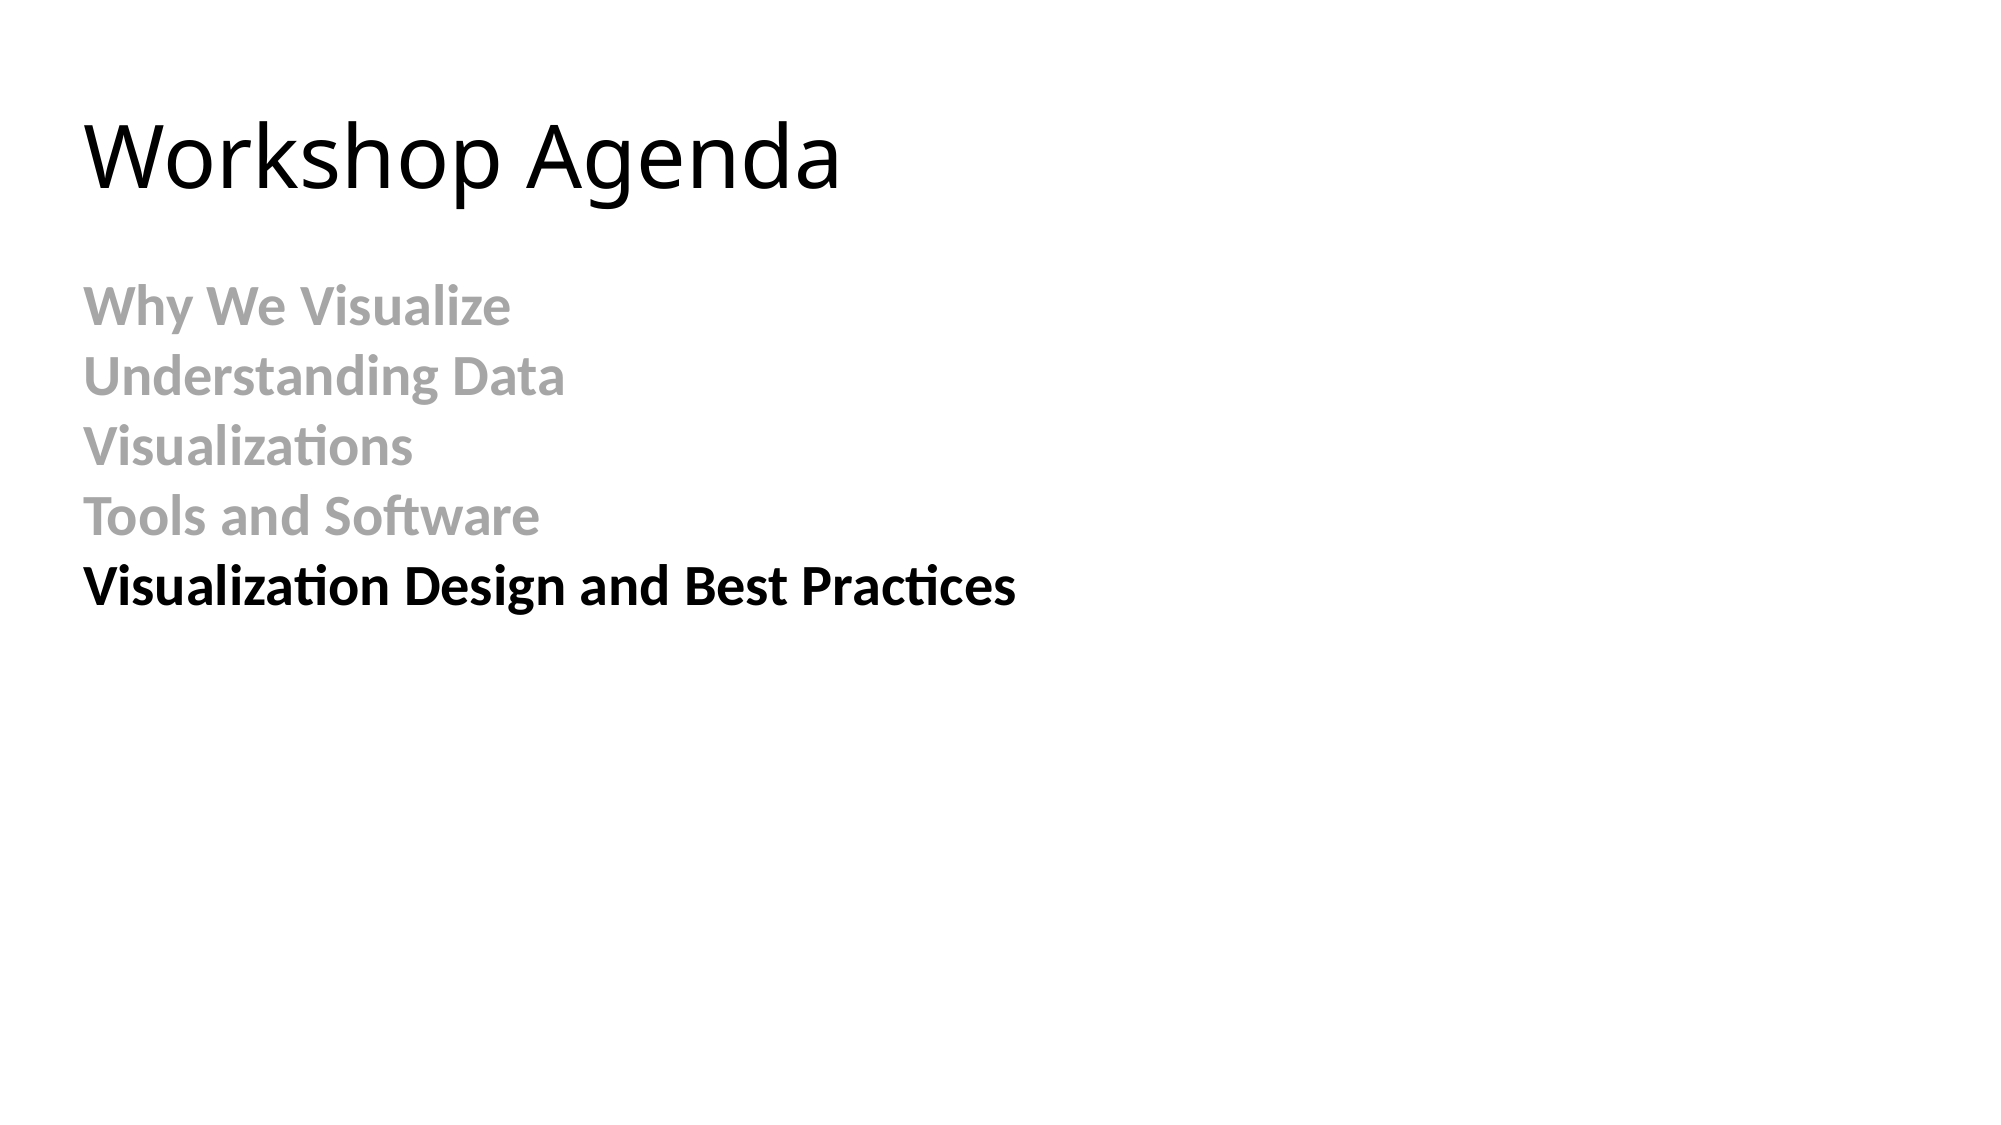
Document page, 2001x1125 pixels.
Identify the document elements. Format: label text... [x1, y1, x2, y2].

title Workshop Agenda [68, 97, 1932, 223]
list Why We Visualize Understanding Data Visualizations Tools and Software Visualization Design and Best Practices [68, 252, 1932, 1000]
